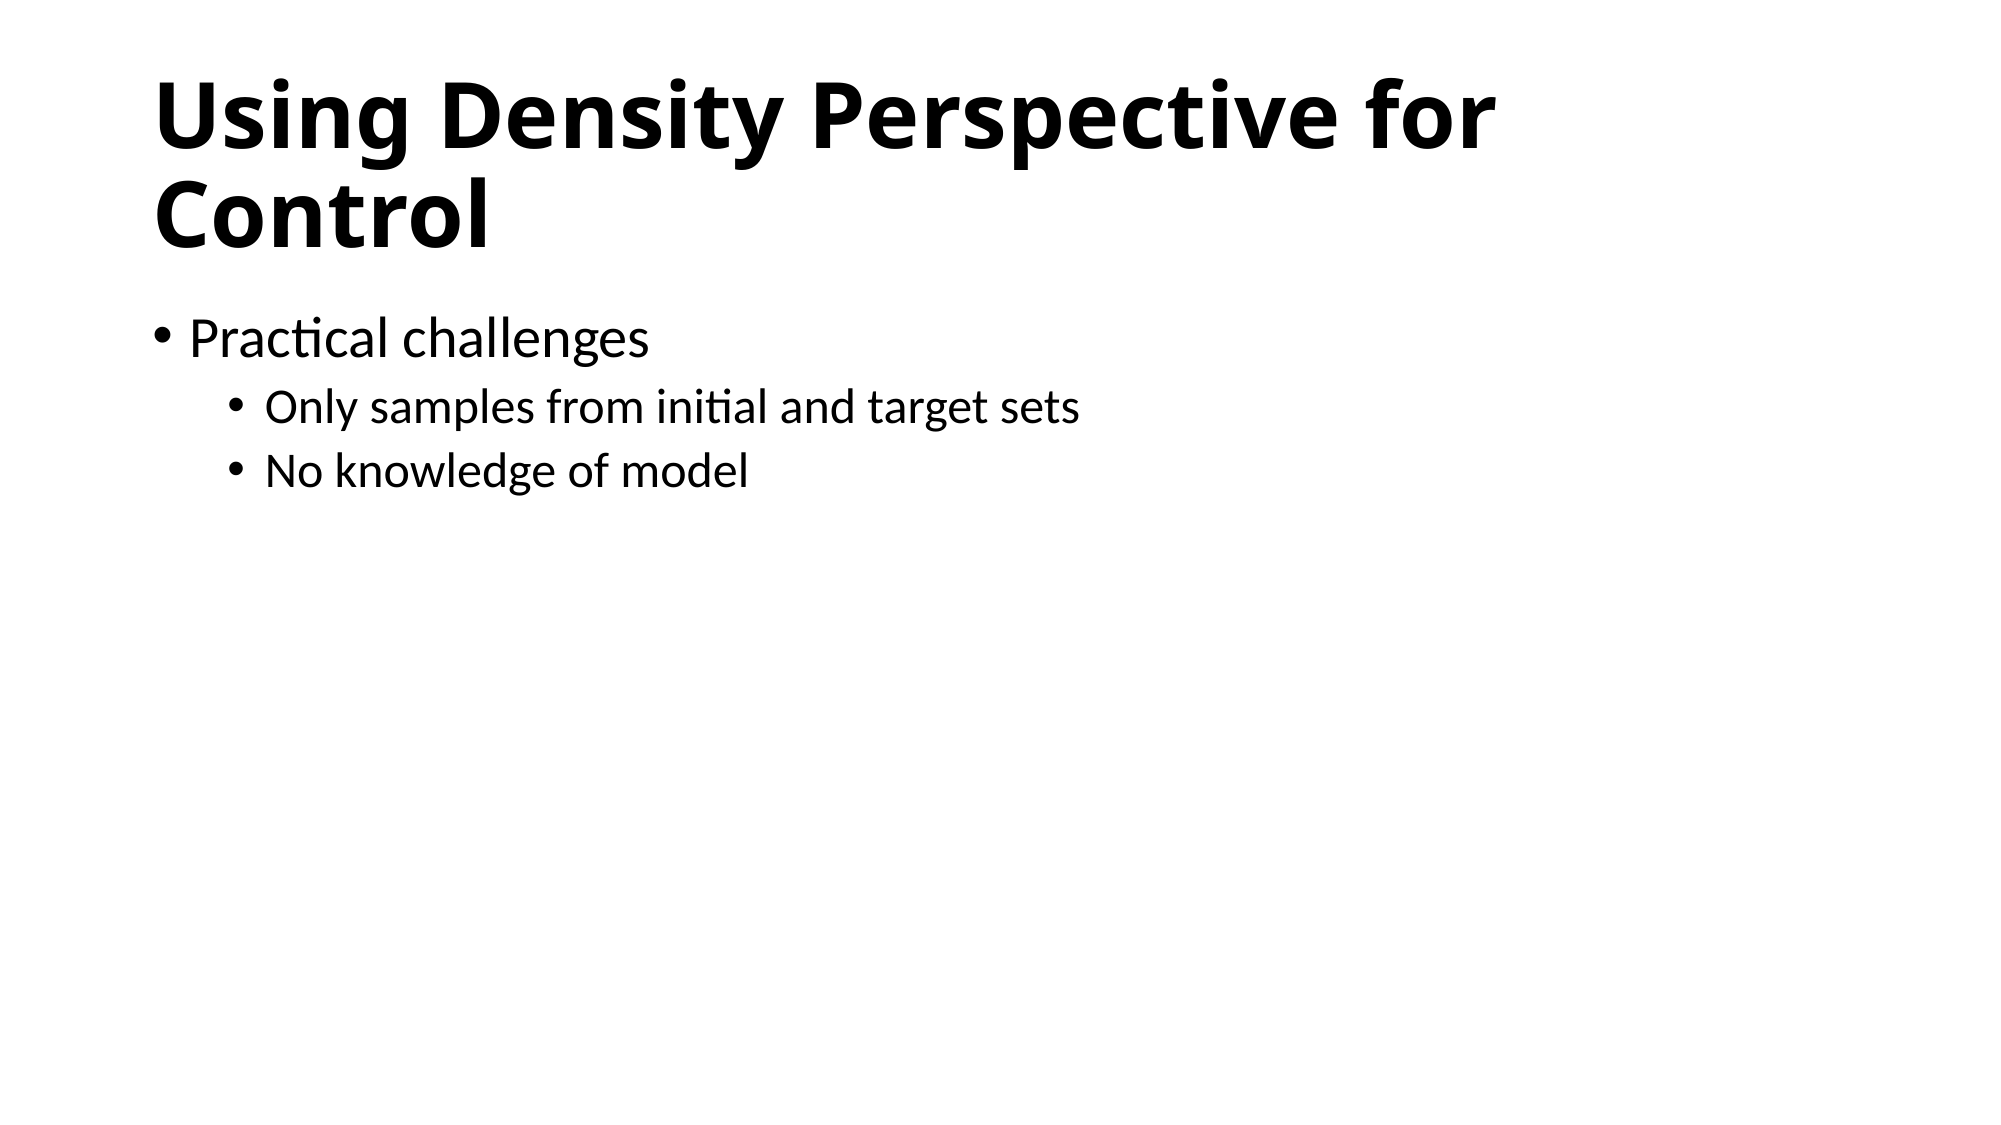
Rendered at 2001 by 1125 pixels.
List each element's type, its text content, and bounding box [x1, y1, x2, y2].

list Practical challenges Only samples from initial and target sets No knowledge of model [137, 299, 1863, 1014]
title Using Density Perspective for Control [137, 59, 1863, 278]
